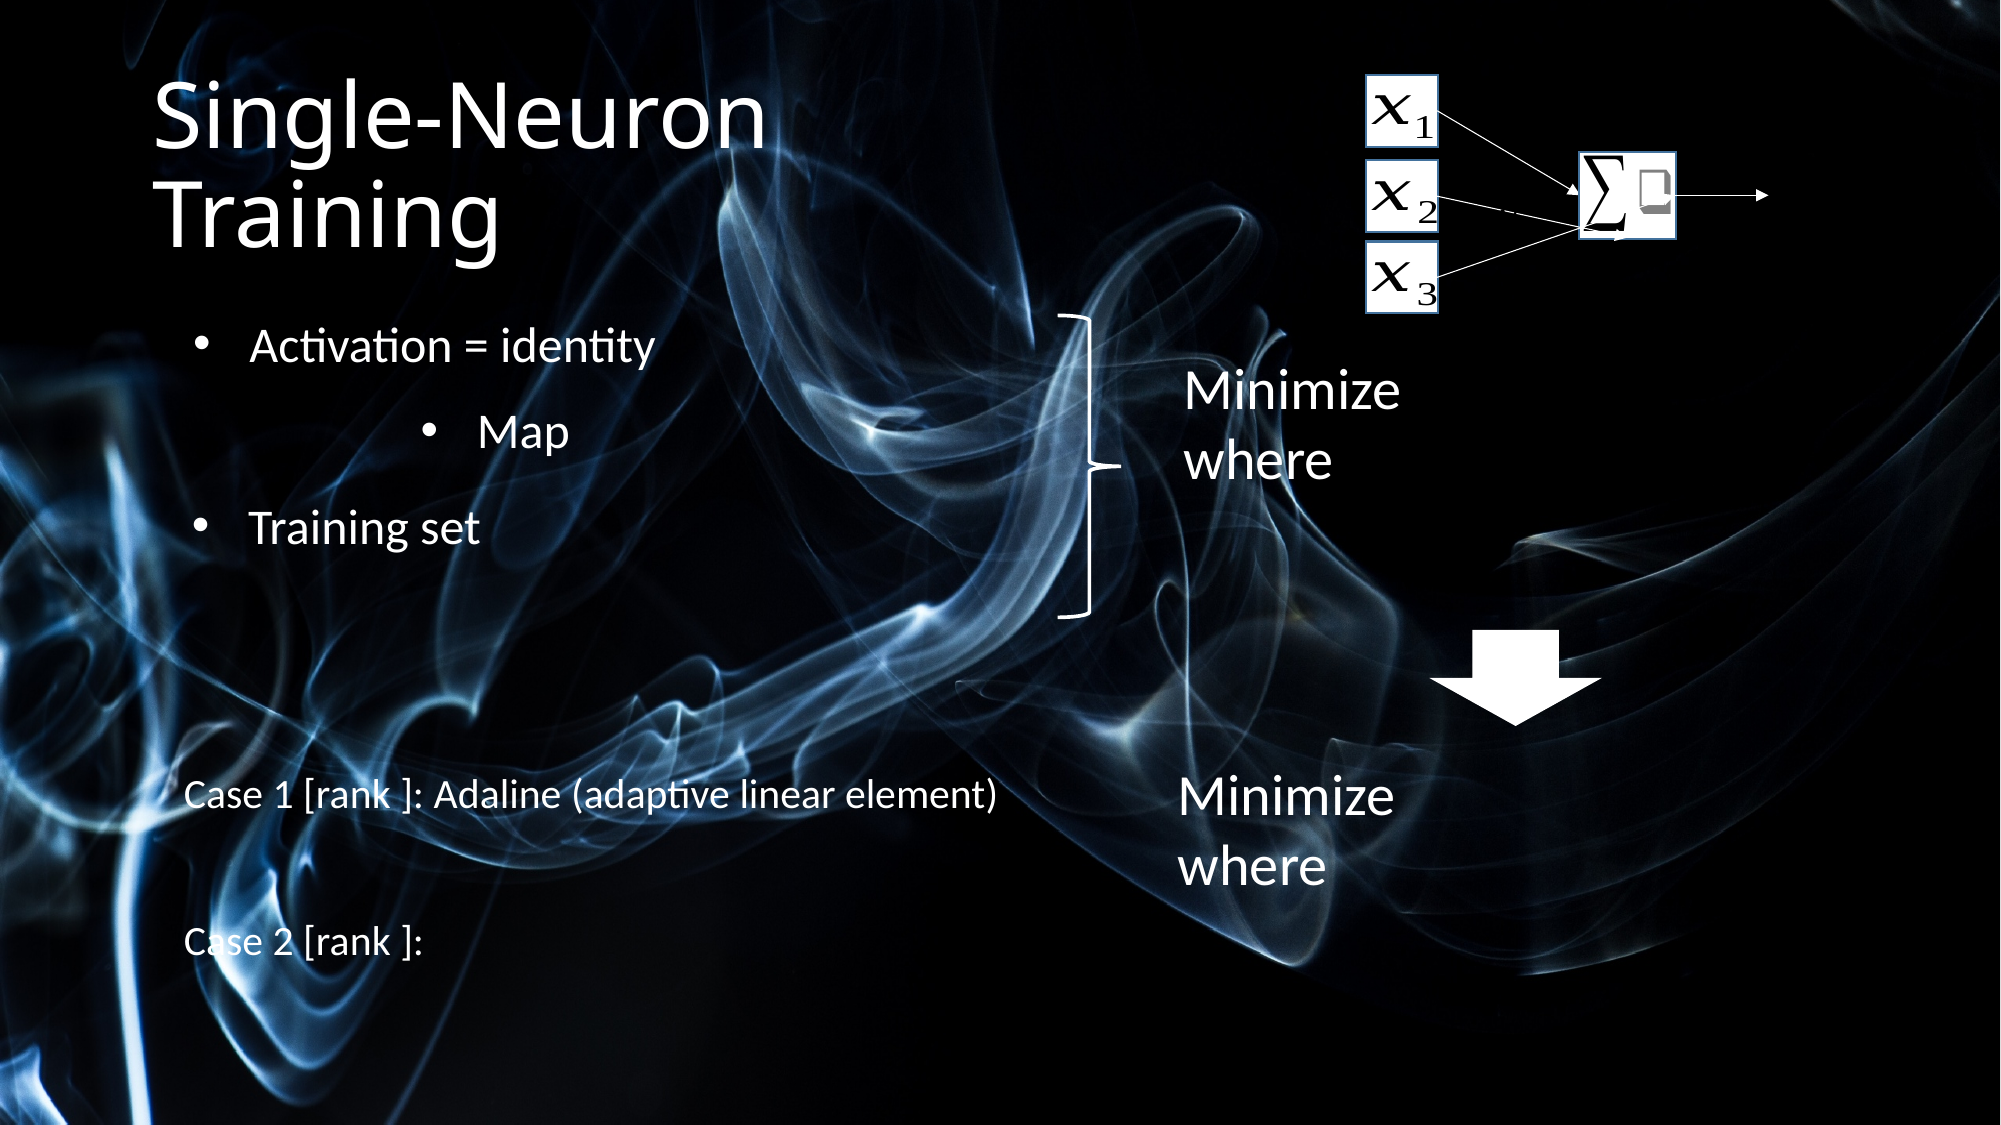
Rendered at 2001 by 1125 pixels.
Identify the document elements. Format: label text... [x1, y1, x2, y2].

picture [0, 0, 2001, 1125]
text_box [1437, 225, 1594, 278]
text_box Activation = identity [193, 312, 657, 373]
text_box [1057, 315, 1966, 618]
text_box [1437, 110, 1594, 166]
text_box [1428, 628, 1603, 728]
title Single-Neuron Training [137, 59, 1122, 278]
